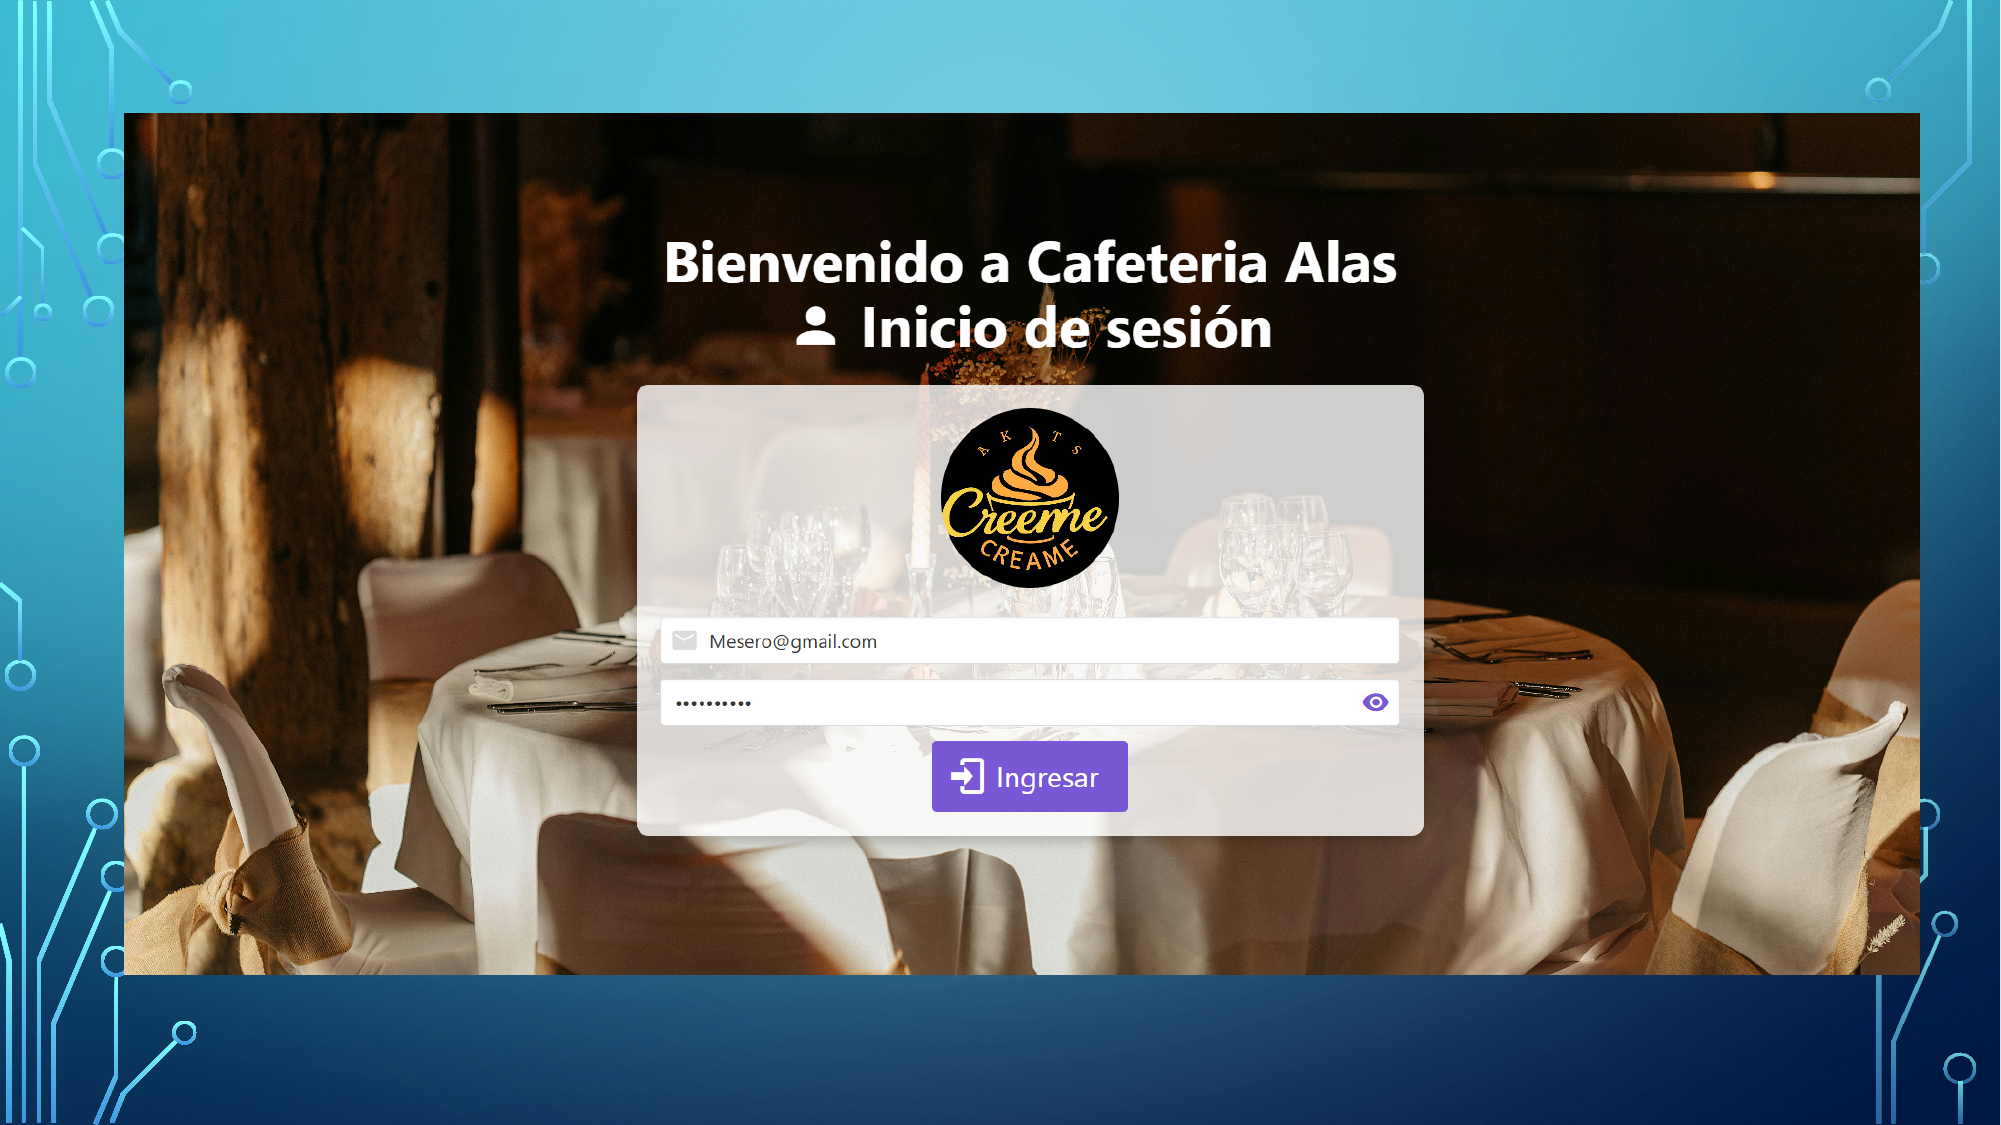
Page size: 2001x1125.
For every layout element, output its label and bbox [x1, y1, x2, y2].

list [124, 113, 1920, 975]
